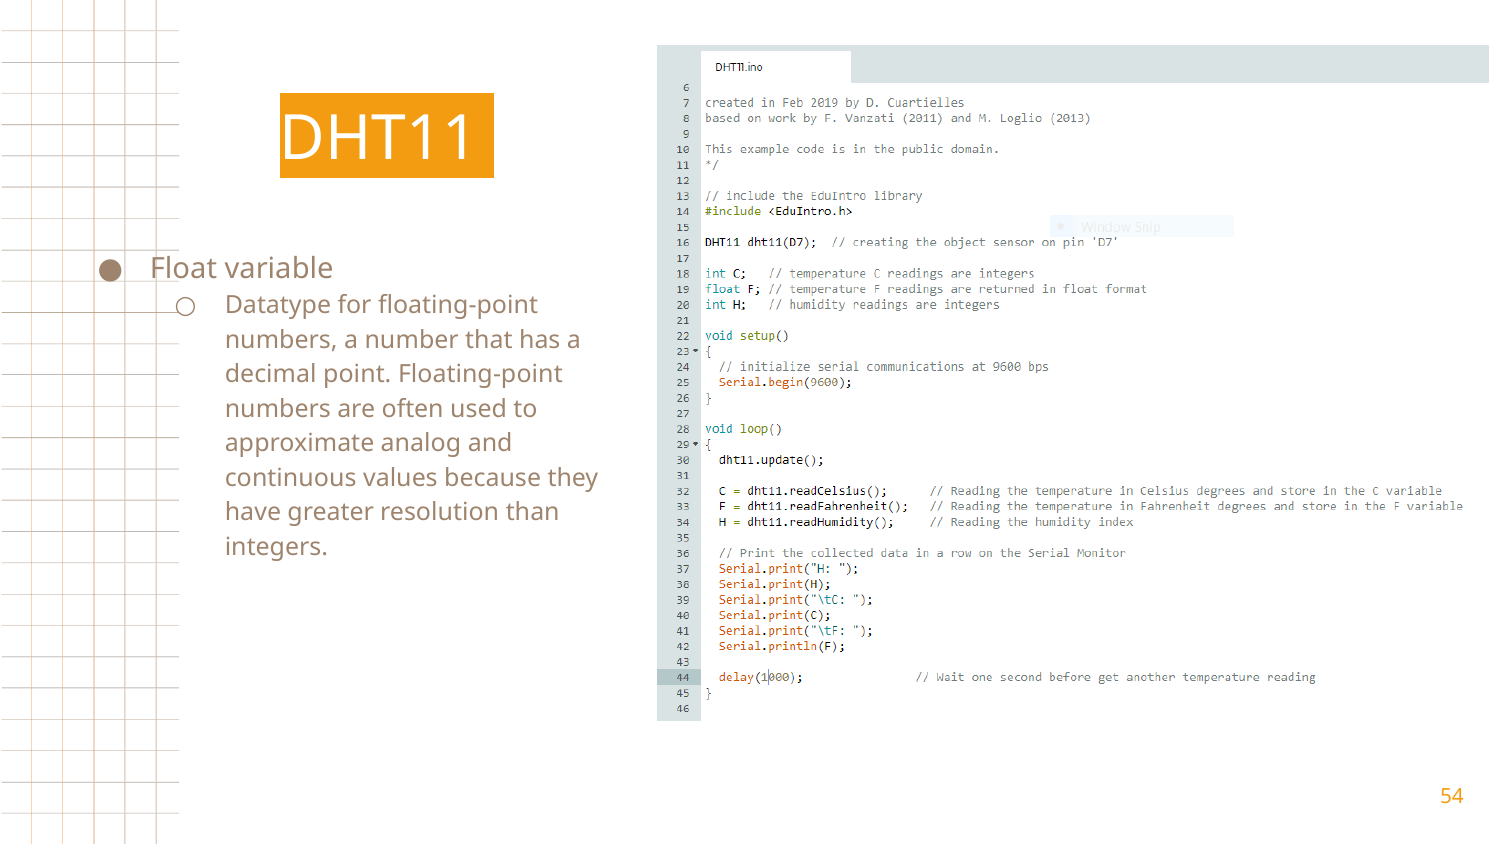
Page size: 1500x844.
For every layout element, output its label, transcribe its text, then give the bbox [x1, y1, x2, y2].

picture [0, 0, 180, 844]
title DHT11 [264, 82, 652, 187]
picture [657, 45, 1489, 721]
slide_number ‹#› [1388, 764, 1479, 830]
list Float variable Datatype for floating-point numbers, a number that has a decimal point. Floating-point numbers are often used to approximate analog and continuous values because they have greater resolution than integers. [59, 229, 634, 722]
